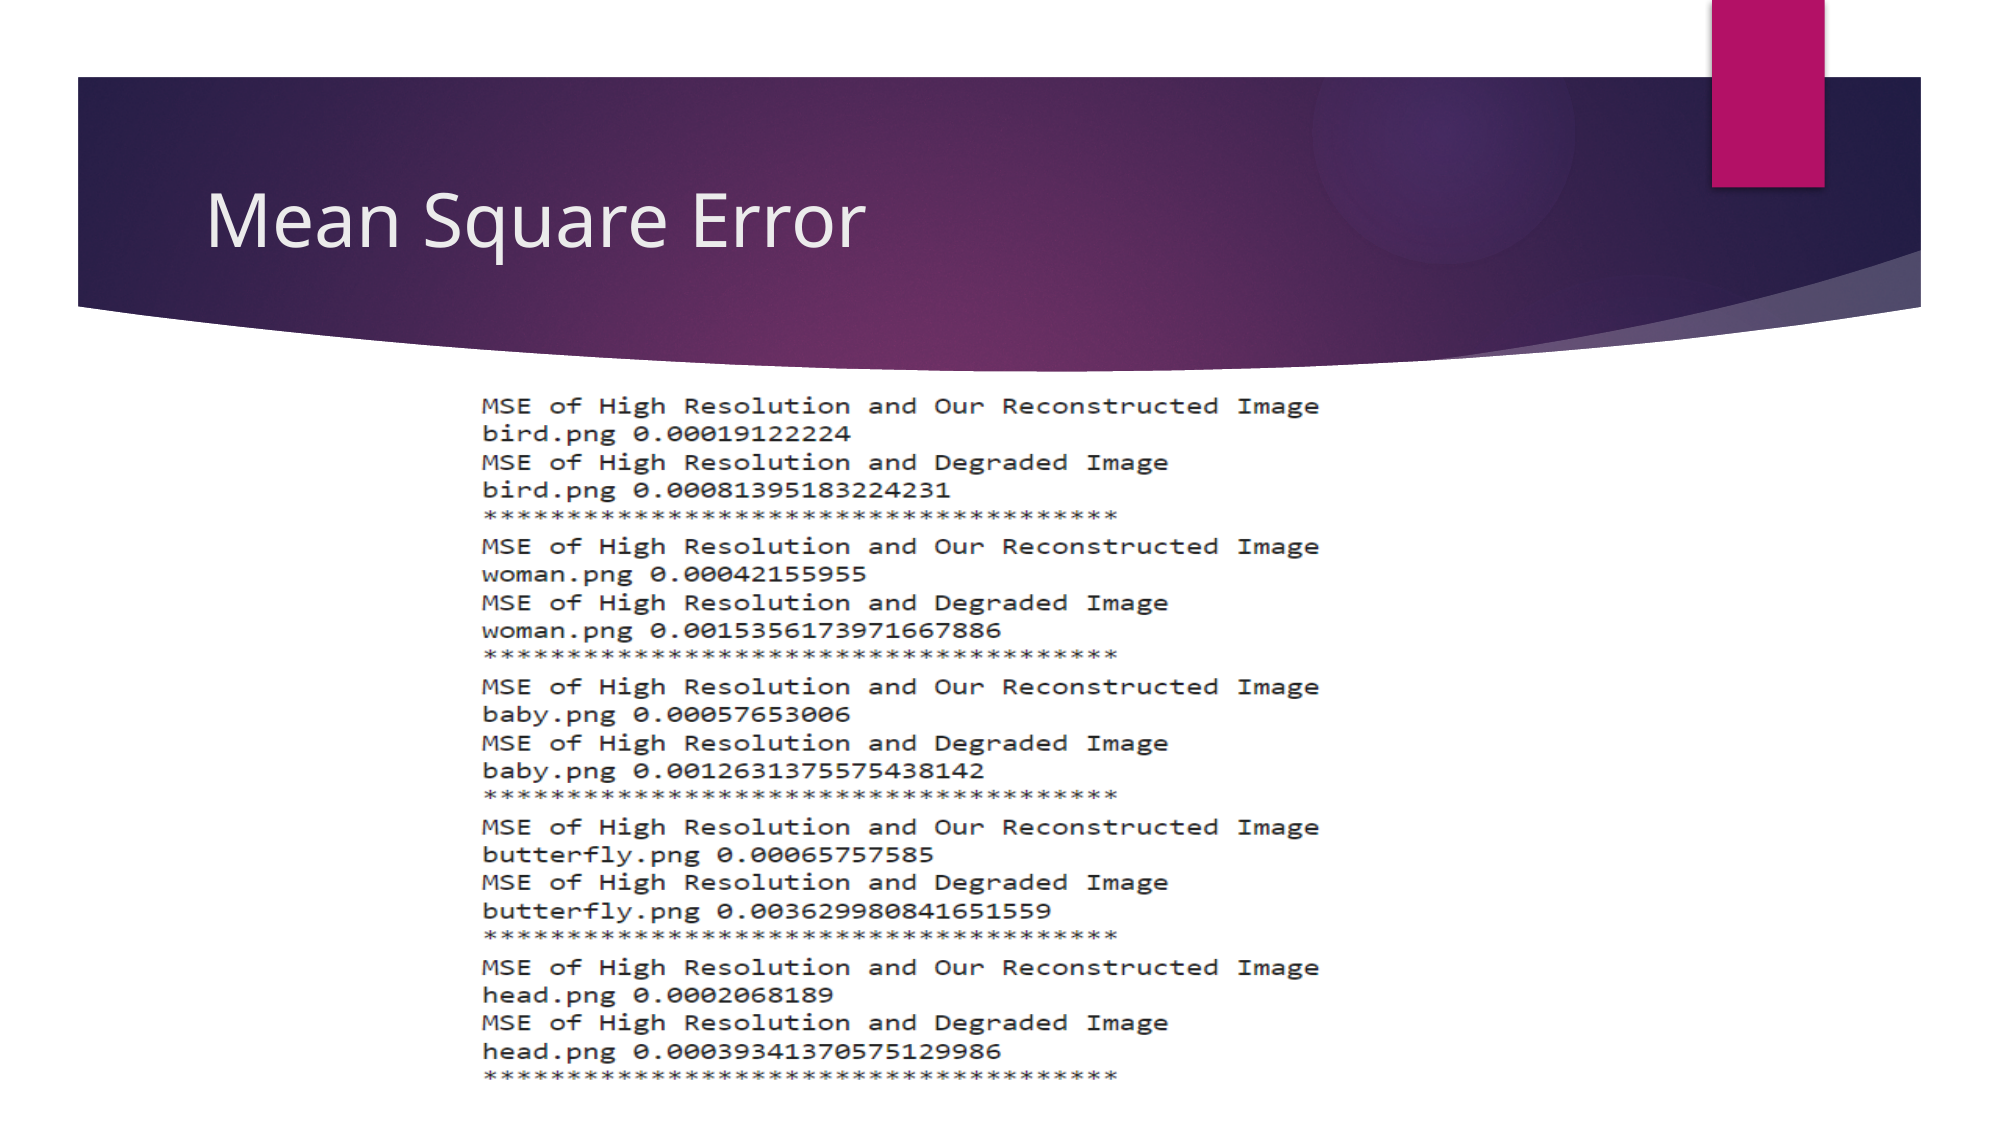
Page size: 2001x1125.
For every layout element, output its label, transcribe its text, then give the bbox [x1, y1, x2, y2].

picture [467, 393, 1381, 1089]
title Mean Square Error [189, 159, 1627, 276]
